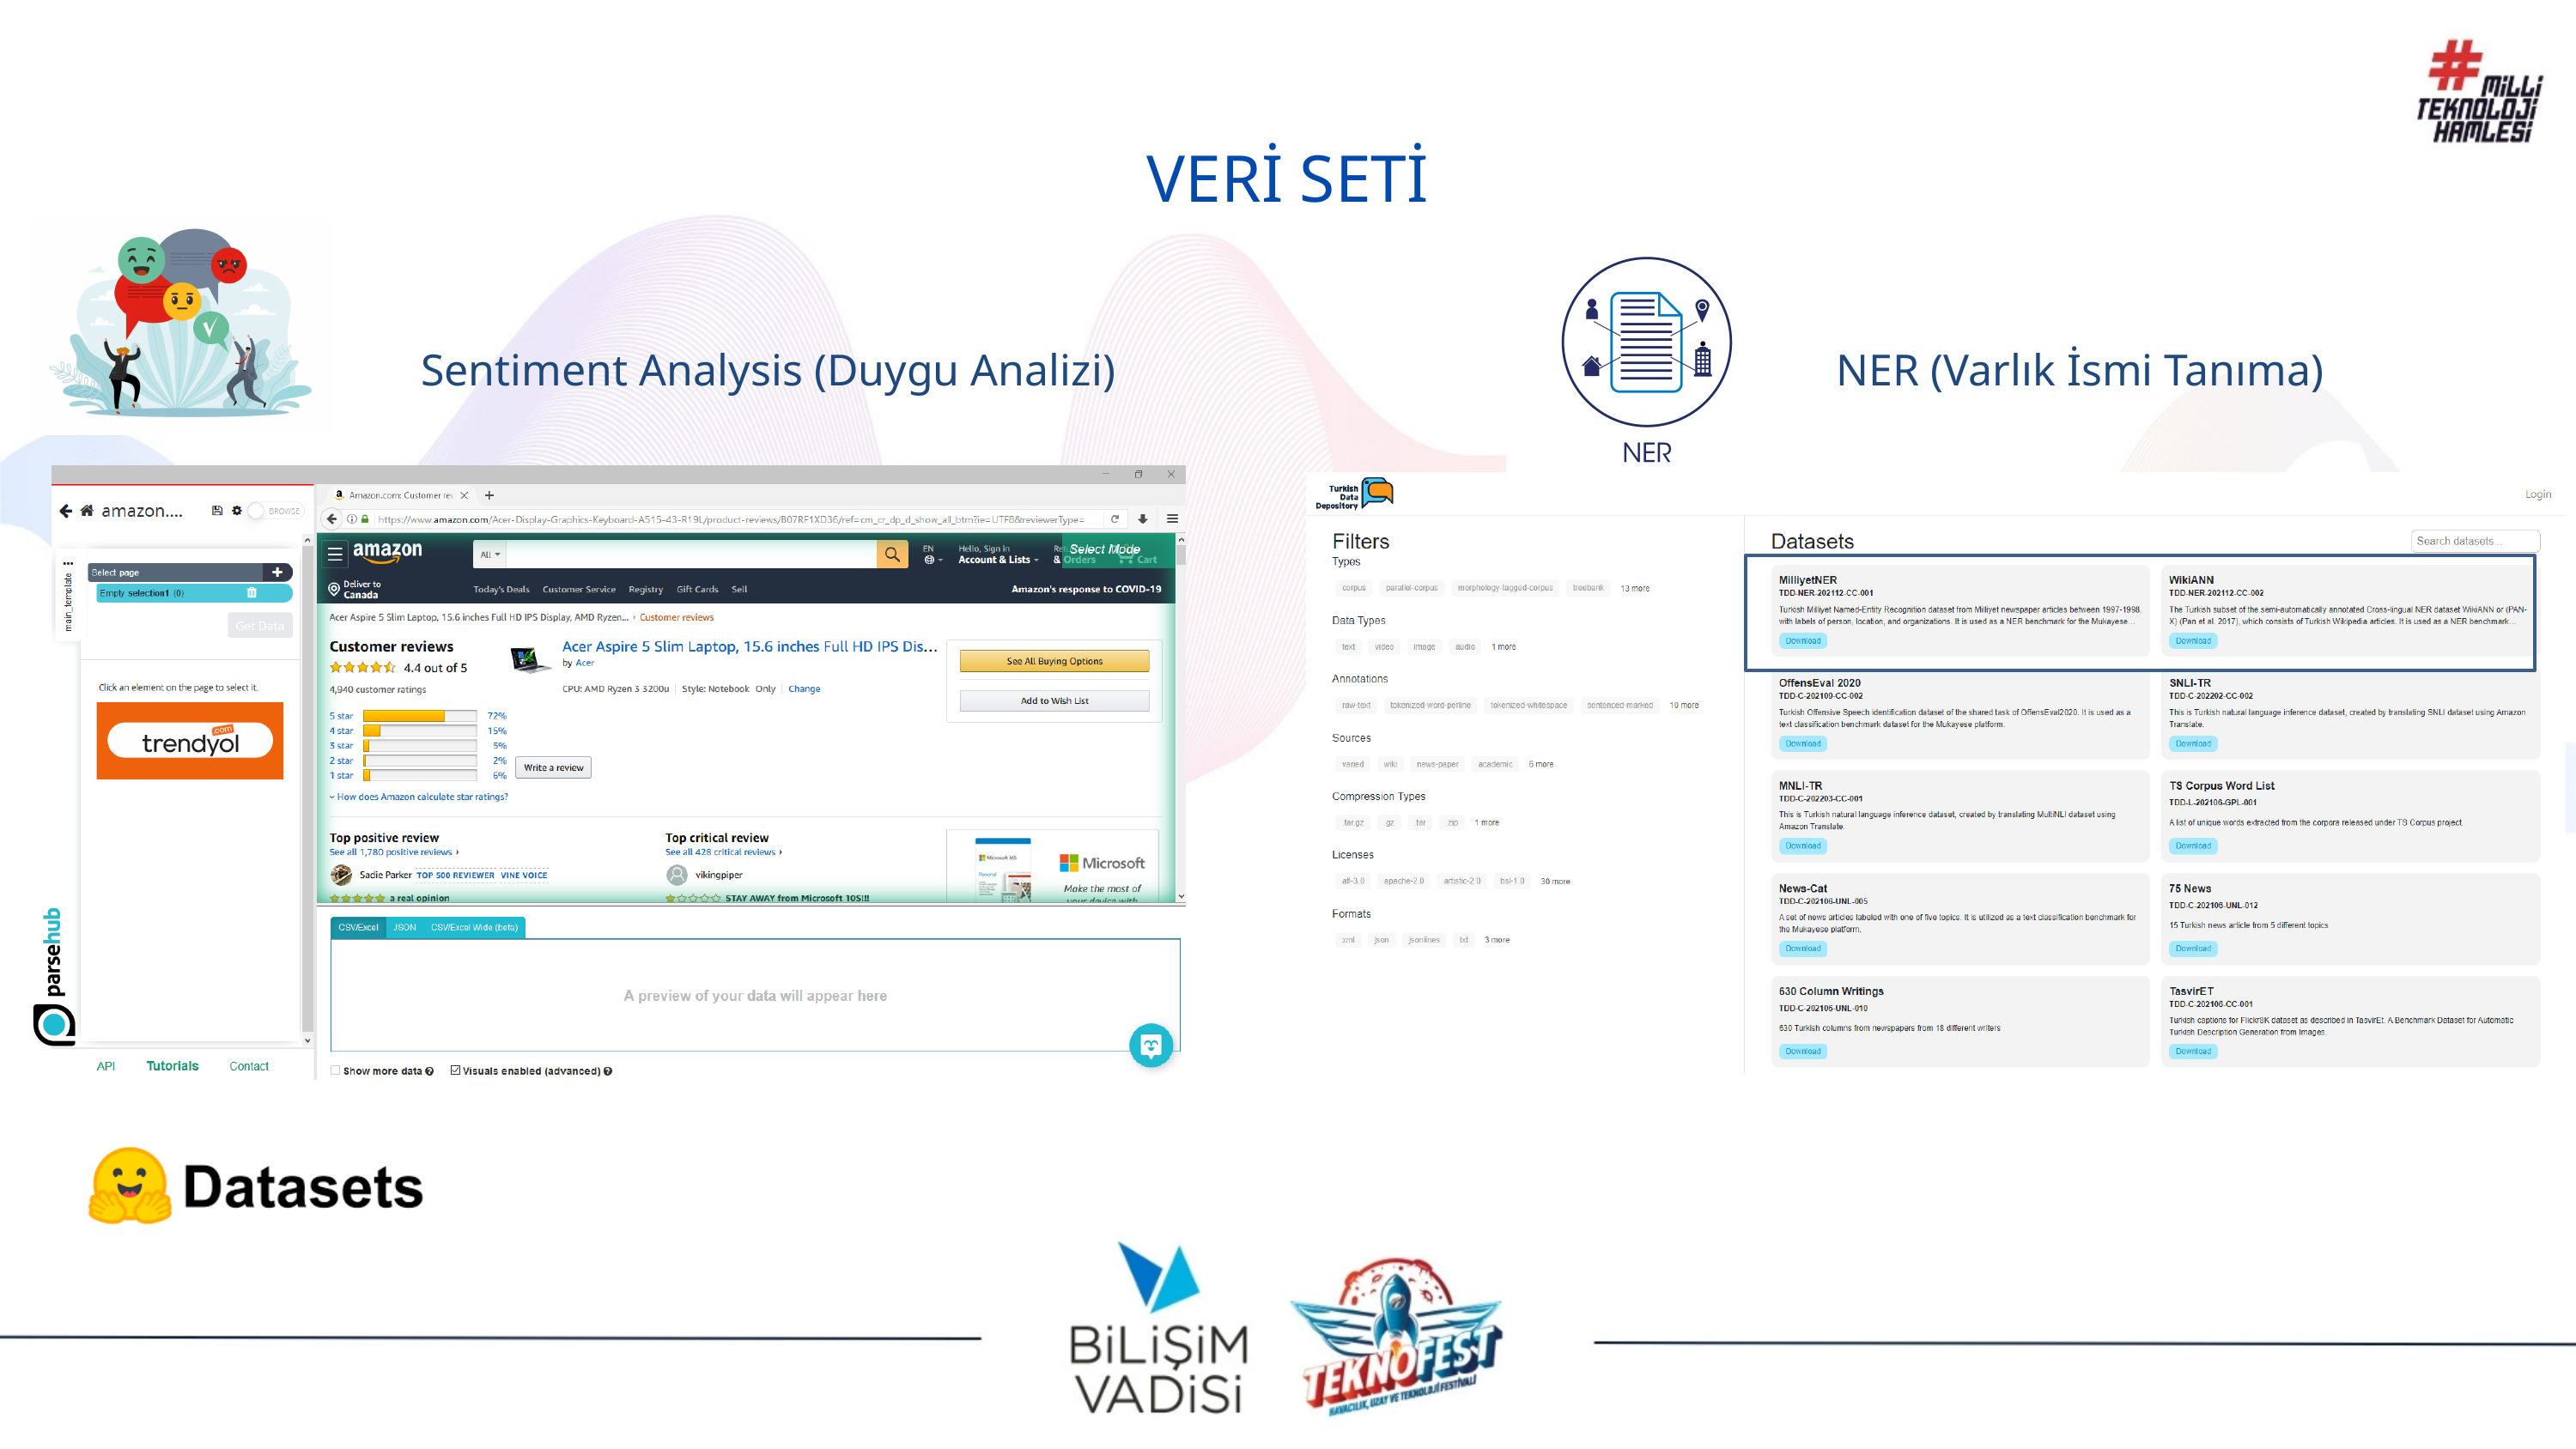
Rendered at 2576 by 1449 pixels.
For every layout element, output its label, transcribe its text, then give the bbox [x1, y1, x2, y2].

picture [1305, 248, 2566, 1074]
picture [75, 1095, 437, 1278]
picture [29, 215, 331, 435]
picture [0, 465, 1186, 1081]
text_box Sentiment Analysis (Duygu Analizi) [335, 298, 1226, 402]
text_box NER (Varlık İsmi Tanıma) [1792, 298, 2433, 402]
text_box VERİ SETİ [1094, 124, 1482, 215]
text_box [0, 0, 2576, 1449]
